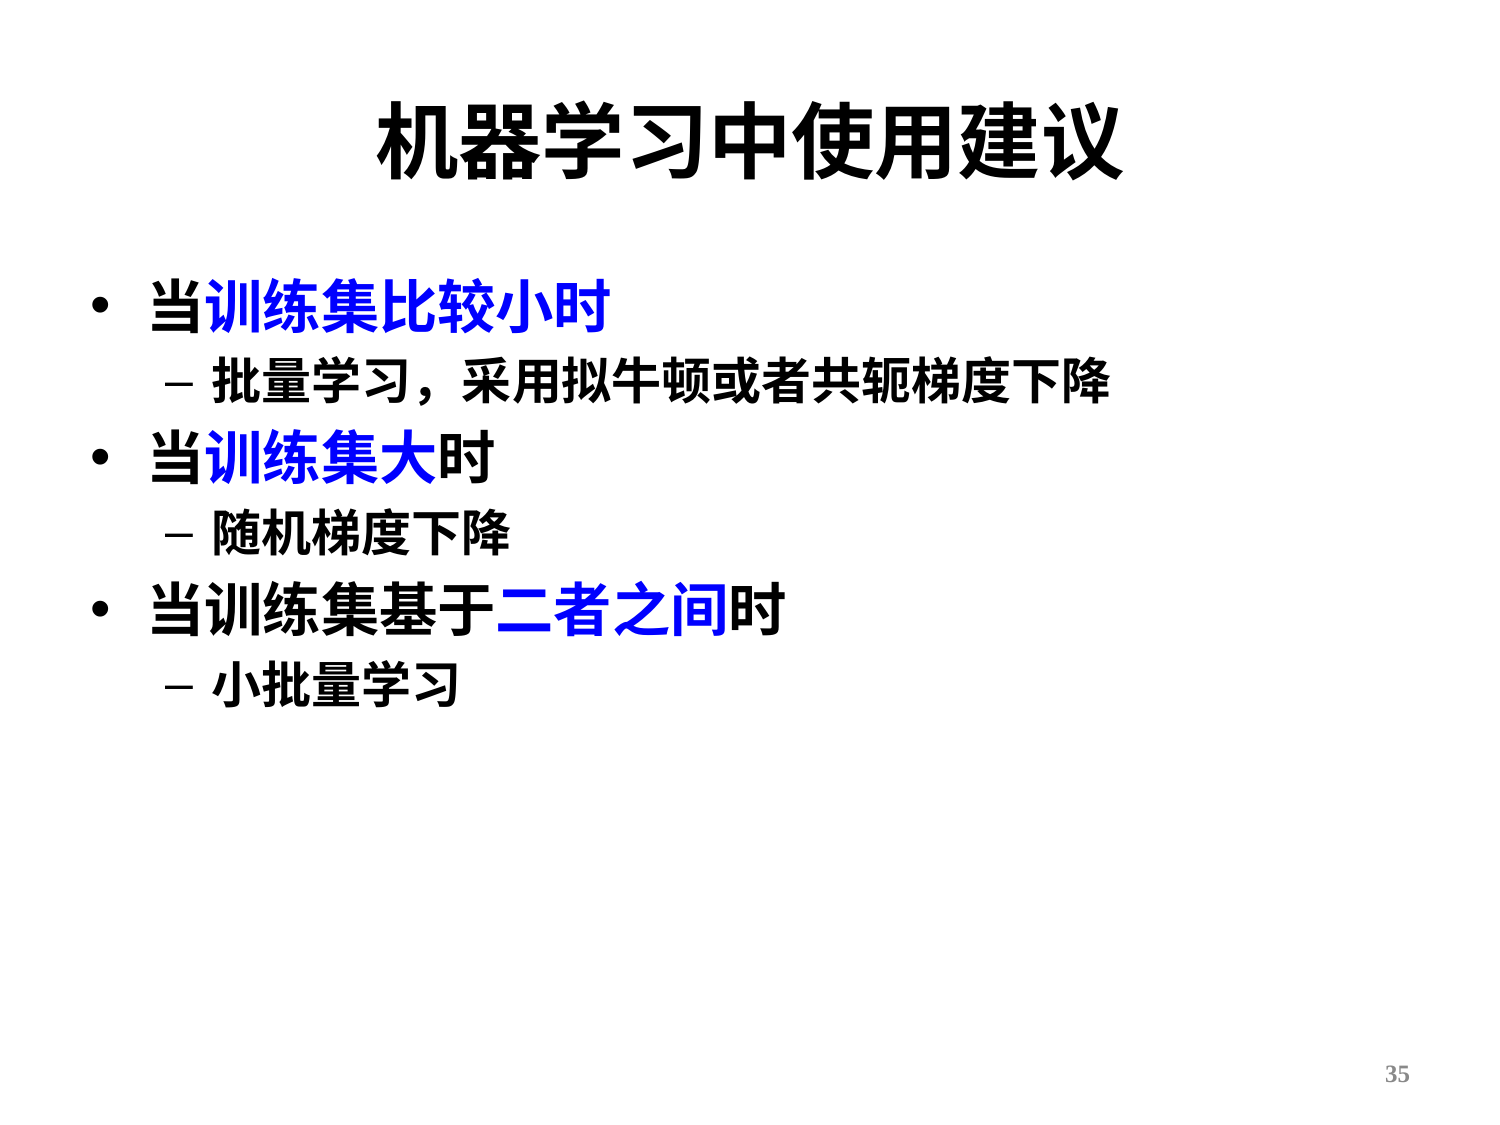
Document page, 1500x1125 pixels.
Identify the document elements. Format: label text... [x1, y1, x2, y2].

slide_number 35 [1074, 1042, 1425, 1103]
list 当训练集比较小时 批量学习，采用拟牛顿或者共轭梯度下降 当训练集大时 随机梯度下降 当训练集基于二者之间时 小批量学习 [75, 262, 1425, 1005]
title 机器学习中使用建议 [75, 45, 1425, 233]
